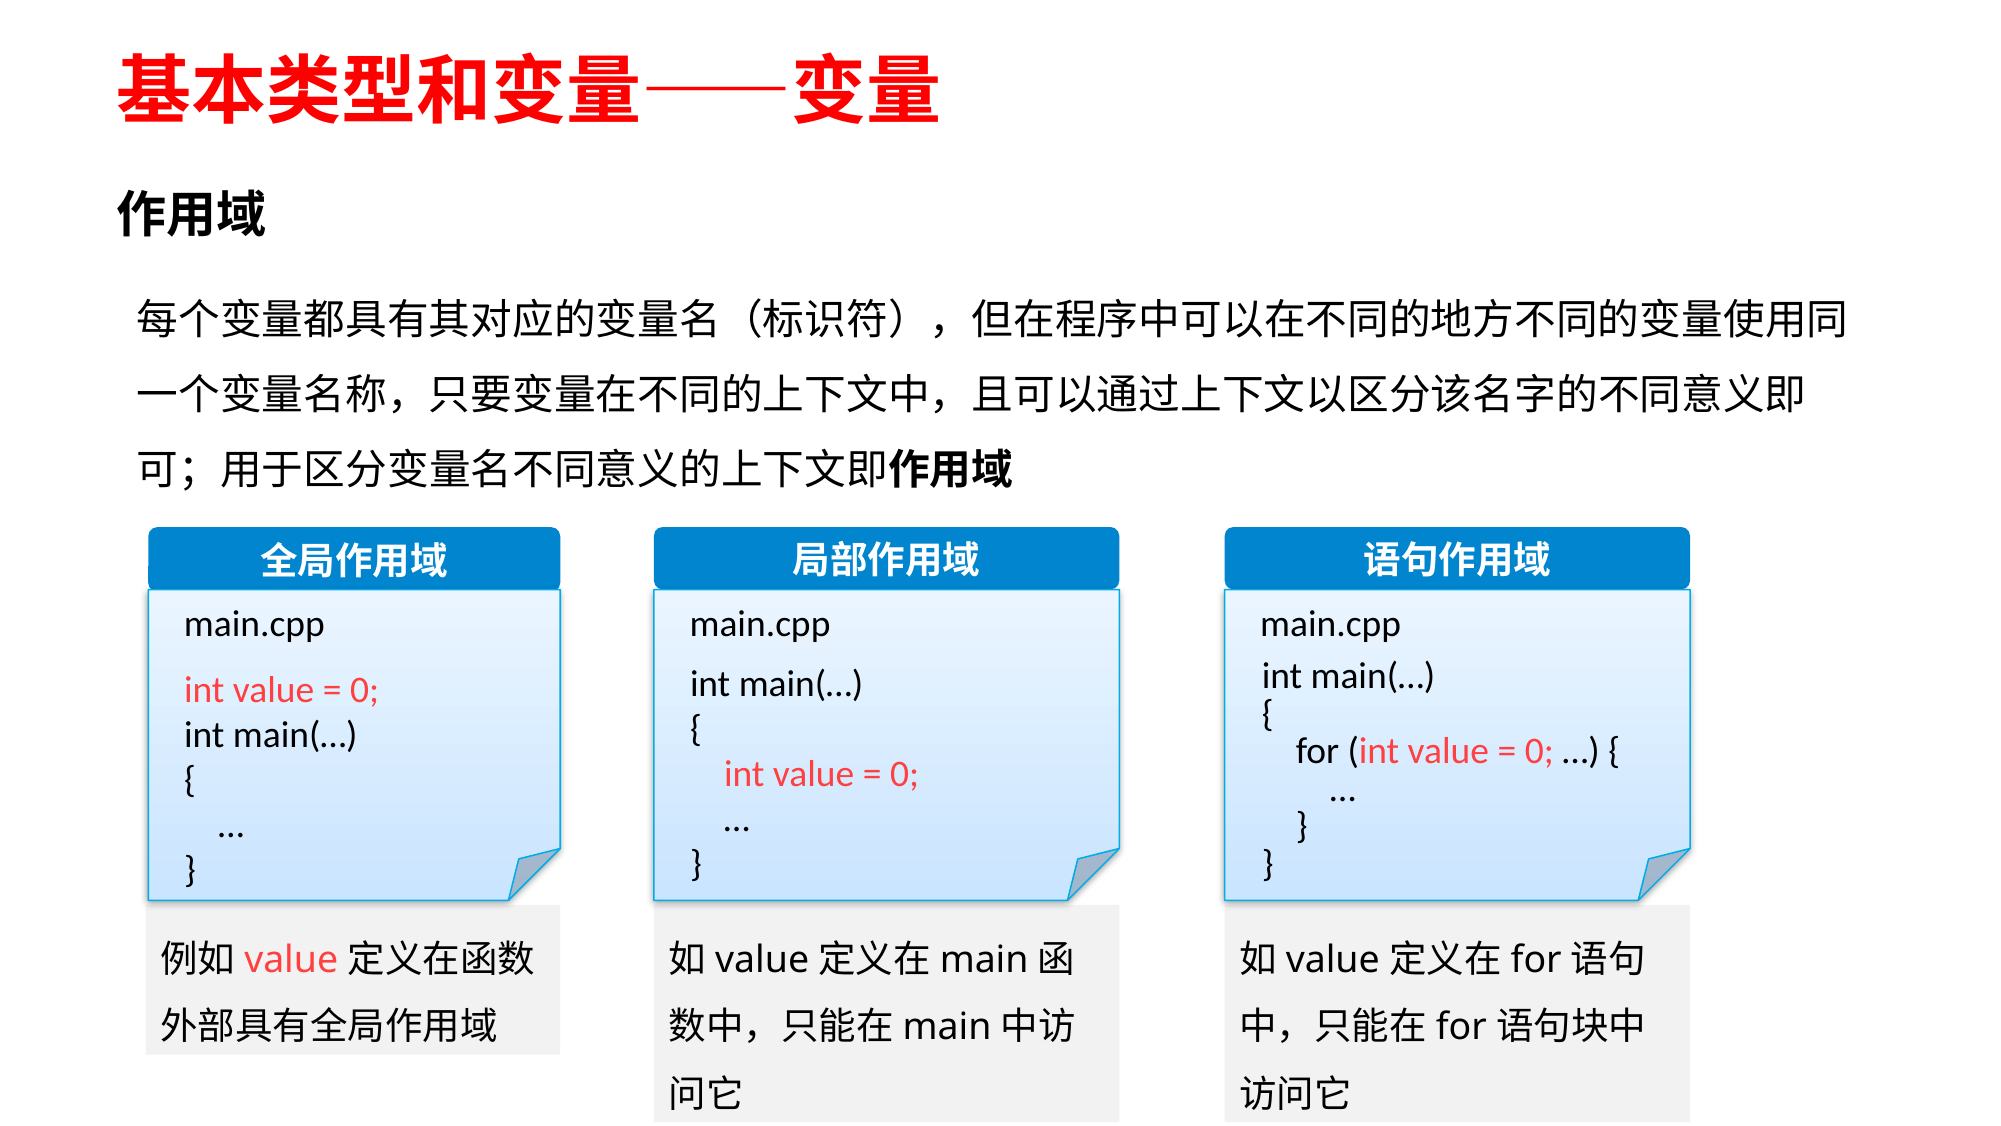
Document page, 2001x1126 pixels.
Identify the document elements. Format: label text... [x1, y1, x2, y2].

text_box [145, 526, 561, 1057]
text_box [1224, 526, 1691, 1057]
list 作用域 [96, 148, 1916, 256]
text_box 每个变量都具有其对应的变量名（标识符），但在程序中可以在不同的地方不同的变量使用同一个变量名称，只要变量在不同的上下文中，且可以通过上下文以区分该名字的不同意义即可；用于区分变量名不同意义的上下文即作用域 [121, 260, 1891, 501]
title 基本类型和变量——变量 [96, 42, 1916, 132]
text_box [653, 526, 1120, 1057]
